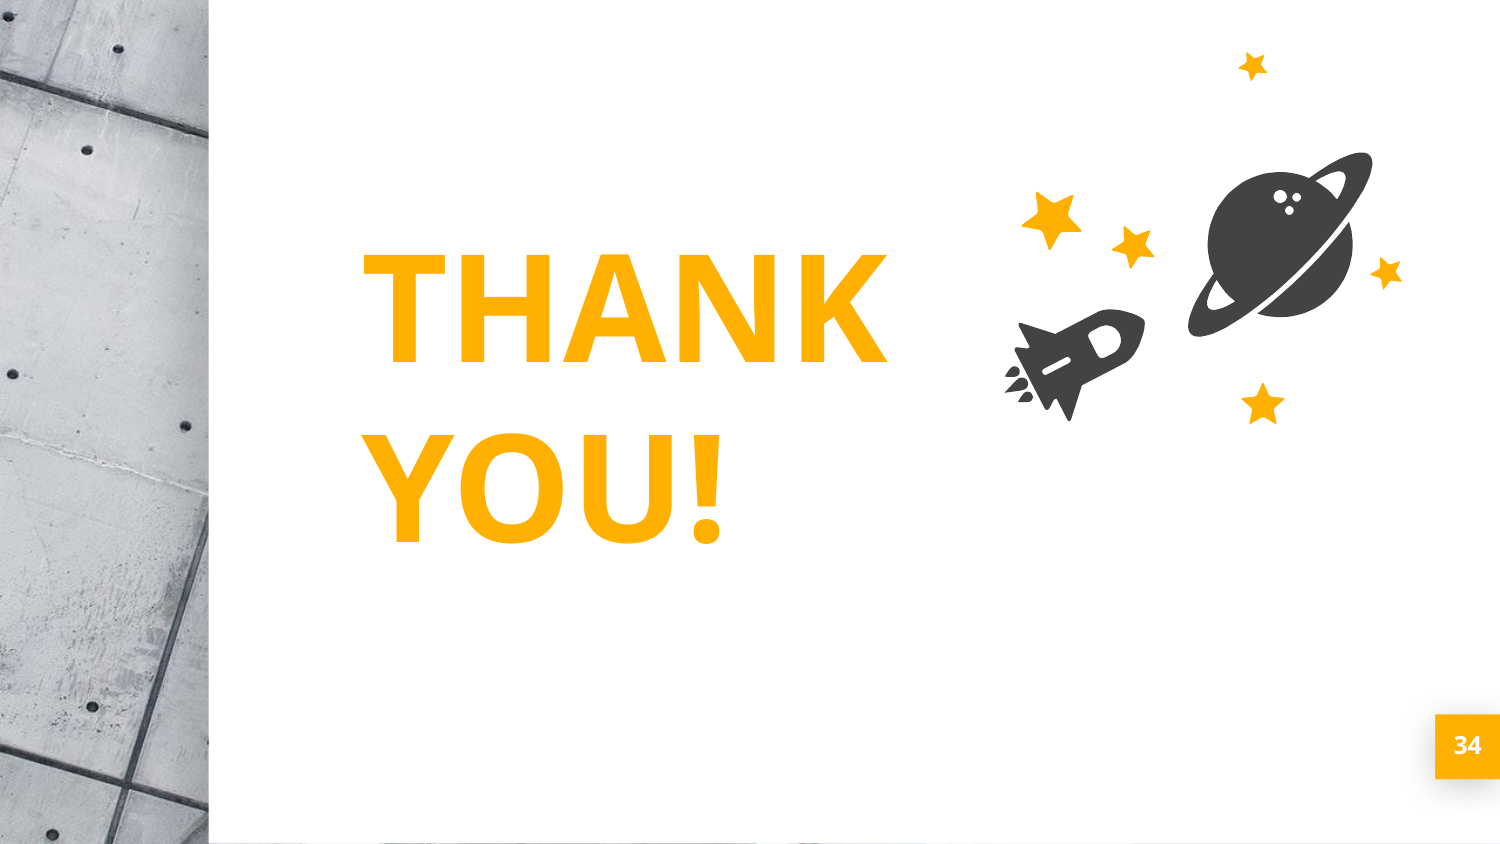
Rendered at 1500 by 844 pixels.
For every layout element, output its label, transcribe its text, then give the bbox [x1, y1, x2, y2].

text_box [1021, 191, 1082, 251]
title THANK YOU! [346, 297, 1242, 488]
picture [0, 0, 208, 844]
text_box [1238, 52, 1268, 81]
slide_number ‹#› [1435, 714, 1500, 780]
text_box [1010, 297, 1133, 420]
text_box [1377, 257, 1402, 290]
text_box [1111, 226, 1155, 269]
text_box [1241, 382, 1285, 424]
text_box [1187, 152, 1373, 337]
